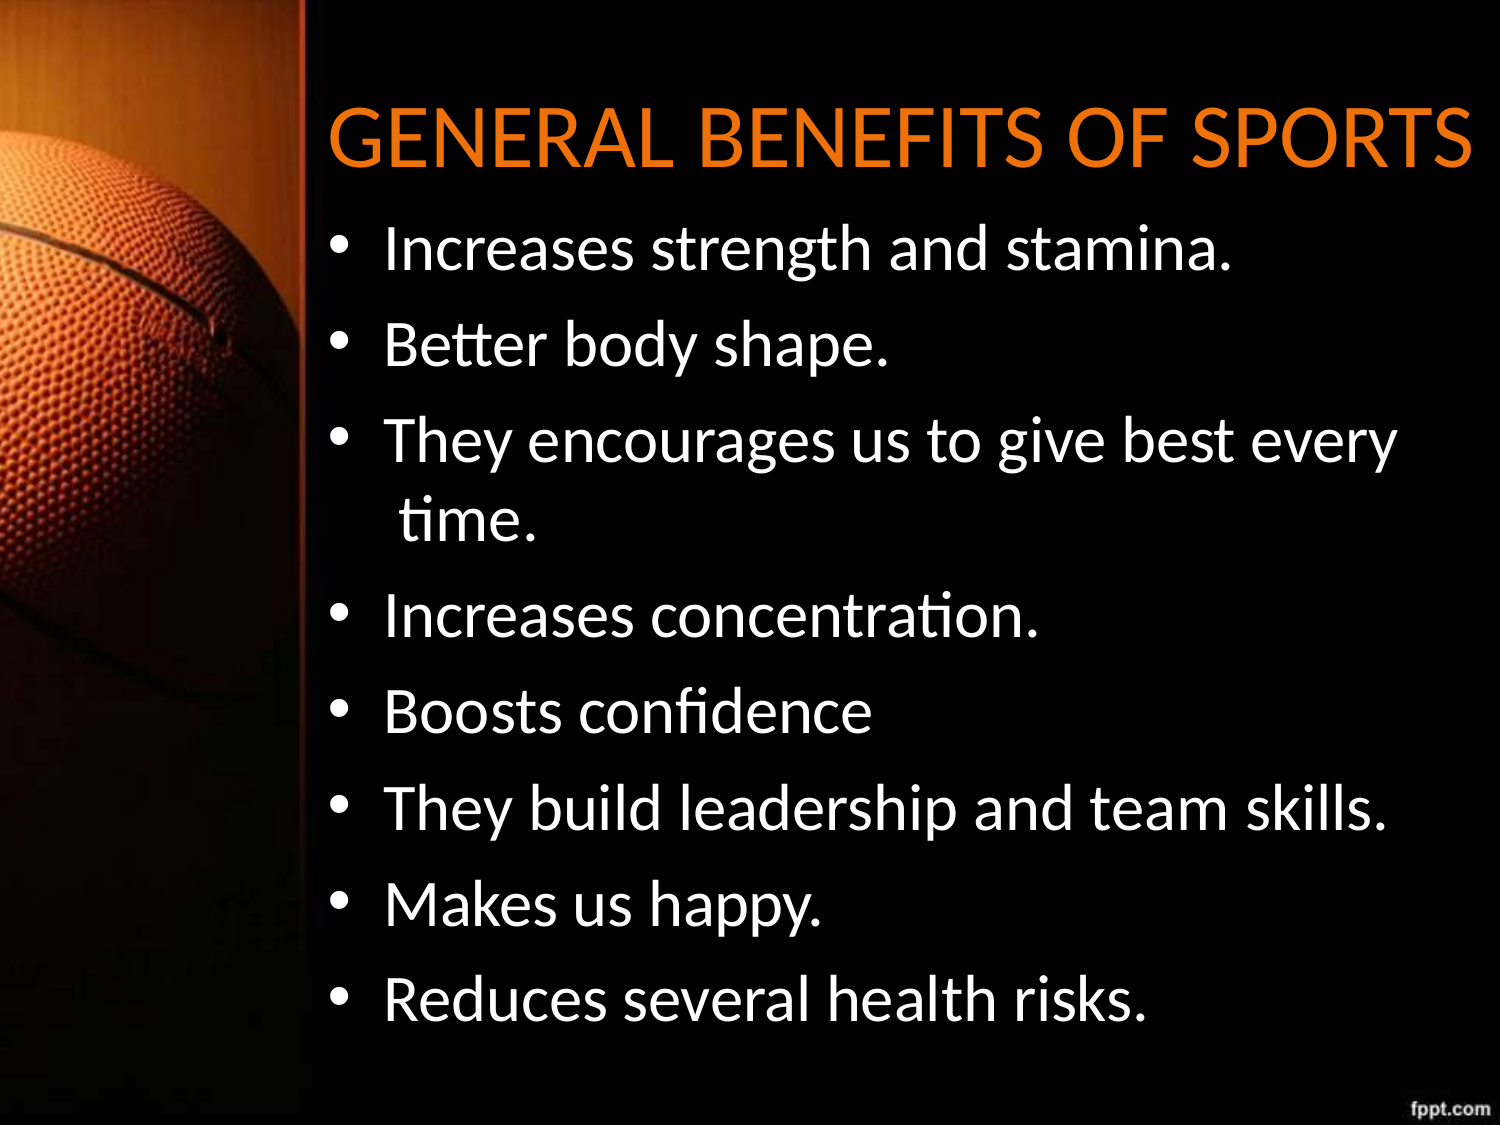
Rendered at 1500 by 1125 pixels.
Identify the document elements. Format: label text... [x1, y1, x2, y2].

title GENERAL BENEFITS OF SPORTS [325, 74, 1479, 265]
text_box [0, 0, 1500, 1125]
text_box Increases strength and stamina. Better body shape. They encourages us to give best every time. Increases concentration. Boosts confidence They build leadership and team skills. Makes us happy. Reduces several health risks. [325, 185, 1410, 1036]
